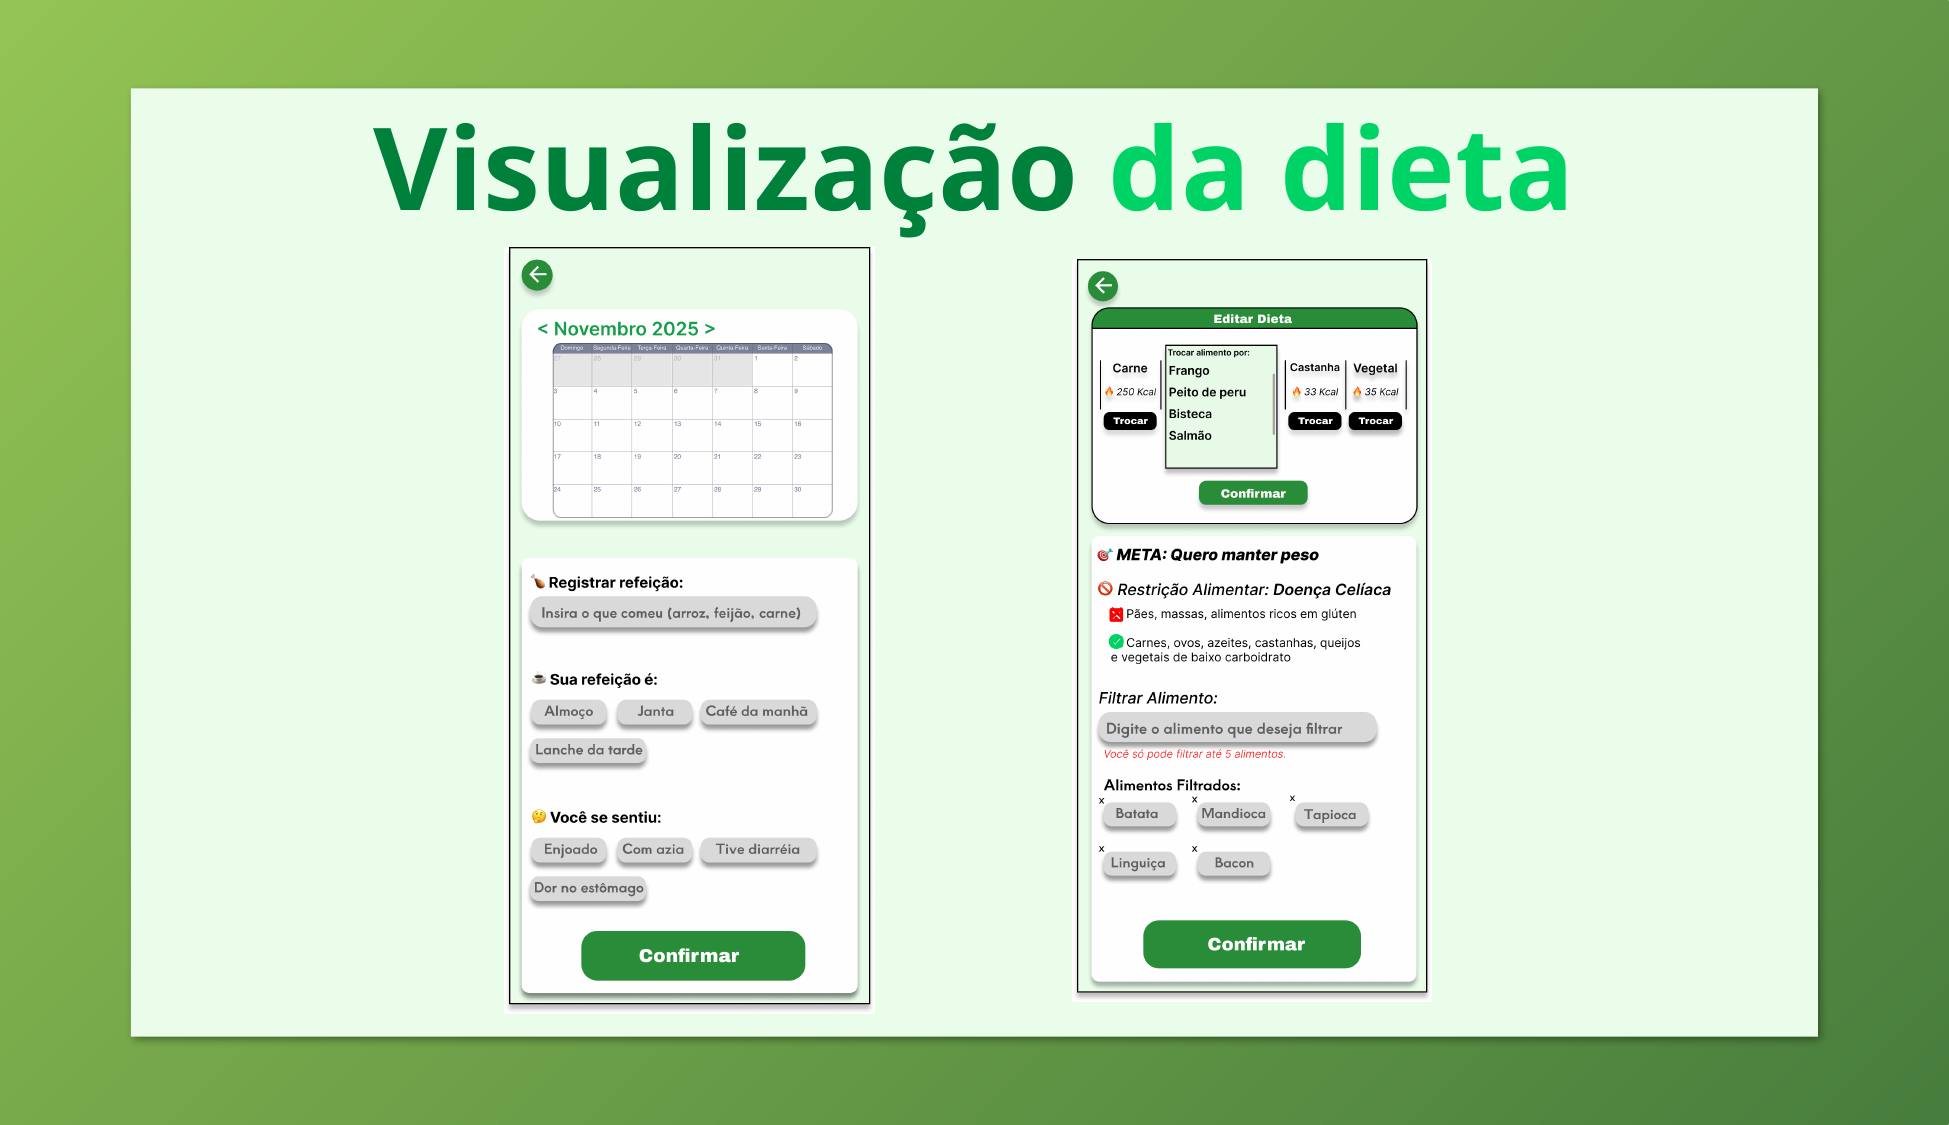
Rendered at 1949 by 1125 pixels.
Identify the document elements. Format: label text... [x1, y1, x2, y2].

text_box [130, 241, 1818, 1037]
picture [504, 247, 875, 1014]
text_box Visualização da dieta [130, 88, 1818, 241]
picture [1072, 259, 1432, 1003]
